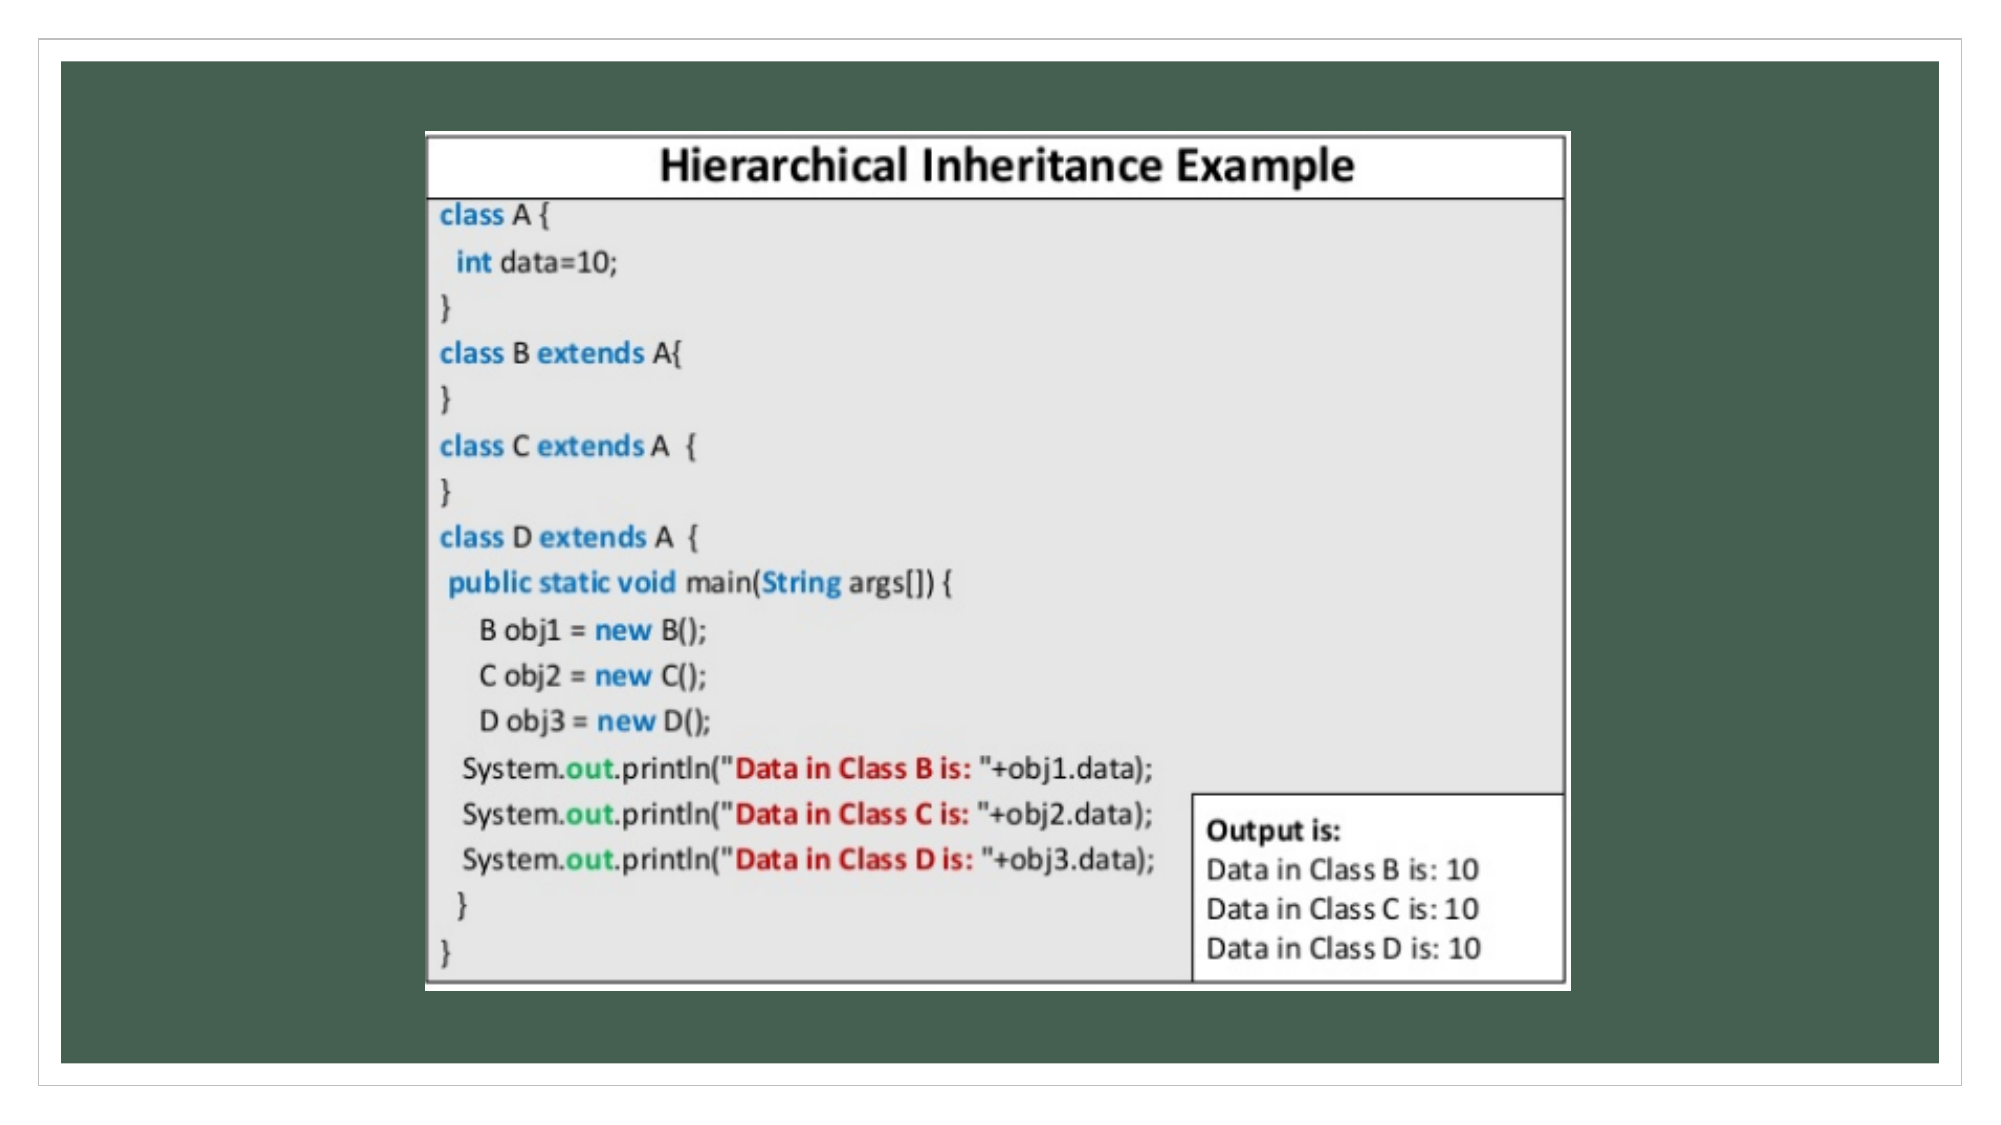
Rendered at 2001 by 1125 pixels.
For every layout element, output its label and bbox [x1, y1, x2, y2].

picture [425, 131, 1571, 991]
